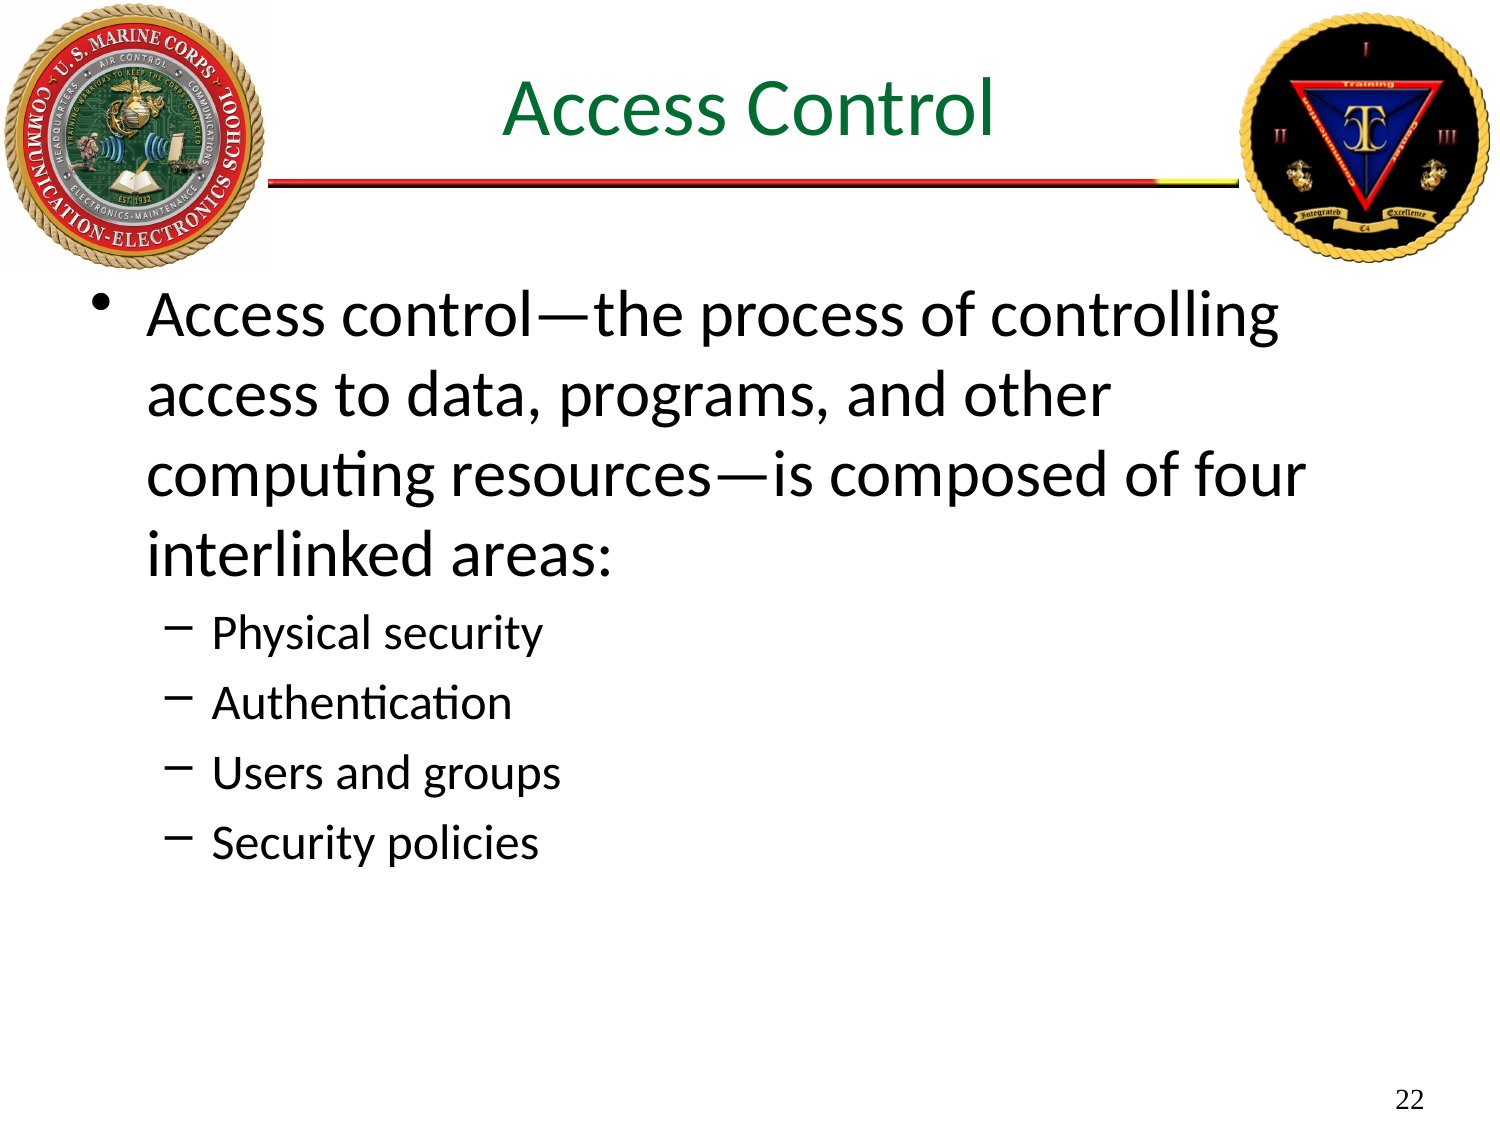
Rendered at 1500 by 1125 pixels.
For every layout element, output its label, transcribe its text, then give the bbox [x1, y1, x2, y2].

picture [0, 0, 268, 274]
list Access control—the process of controlling access to data, programs, and other computing resources—is composed of four interlinked areas: Physical security Authentication Users and groups Security policies [75, 262, 1425, 1005]
title Access Control [75, 45, 1425, 233]
picture [1239, 12, 1490, 263]
